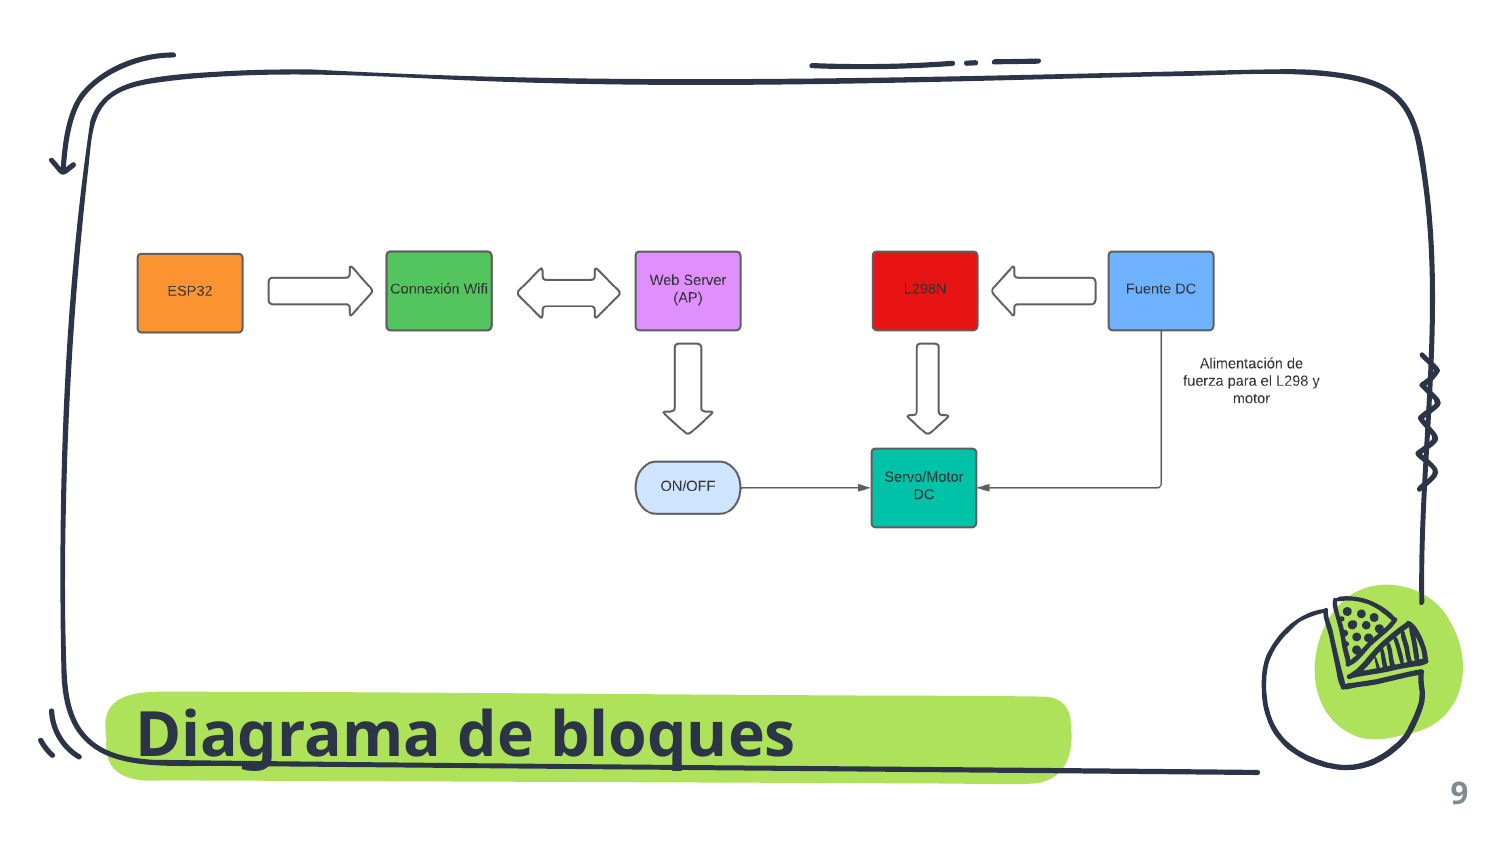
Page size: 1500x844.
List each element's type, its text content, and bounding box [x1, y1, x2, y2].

picture [110, 225, 1356, 554]
text_box [1332, 596, 1398, 667]
text_box [1261, 607, 1426, 771]
text_box [1346, 620, 1429, 680]
list Diagrama de bloques [135, 699, 1041, 764]
slide_number 9 [1378, 769, 1469, 820]
